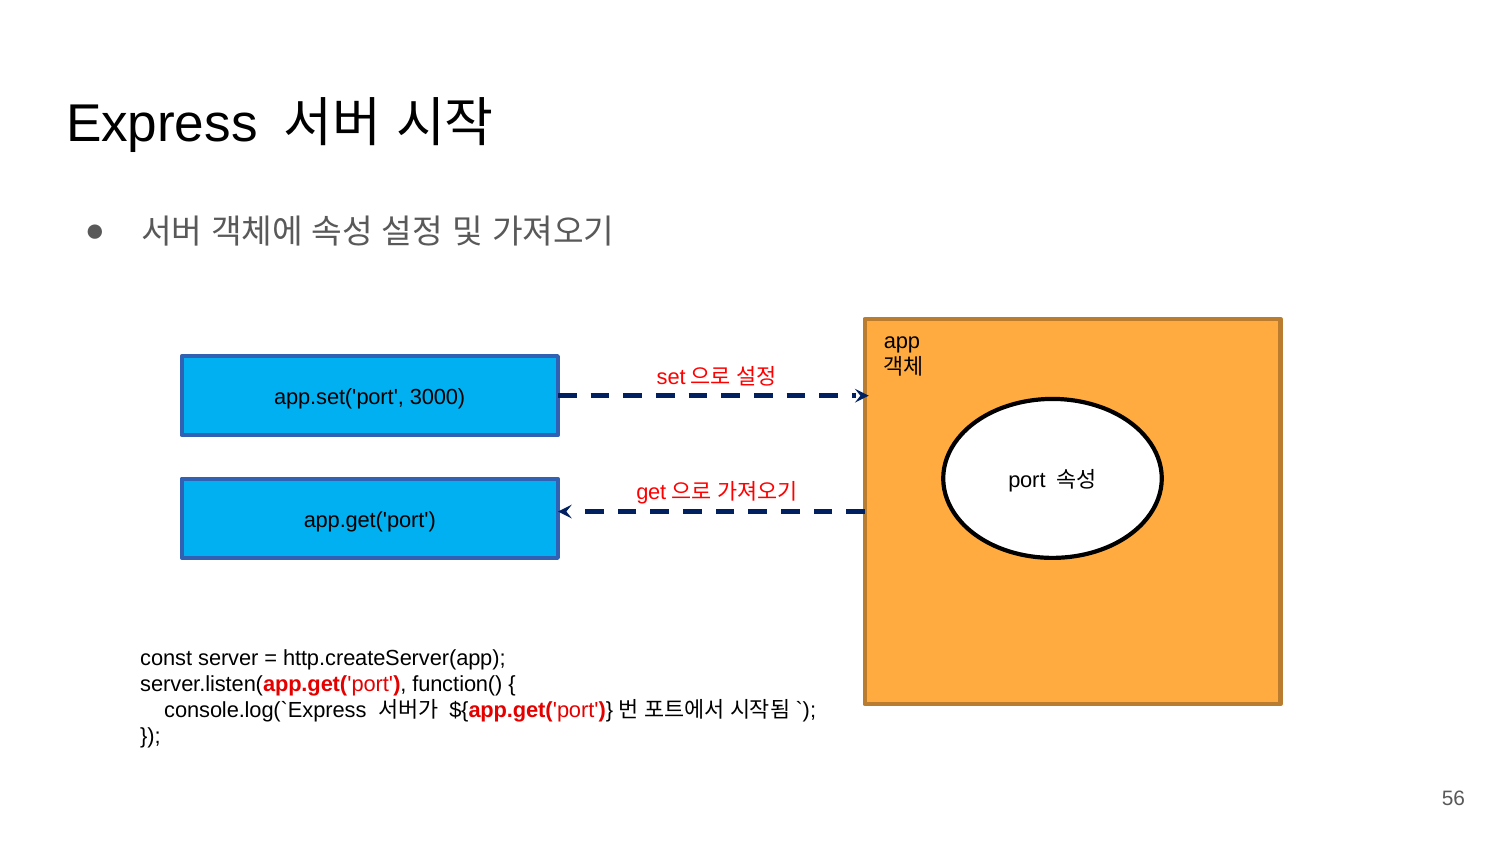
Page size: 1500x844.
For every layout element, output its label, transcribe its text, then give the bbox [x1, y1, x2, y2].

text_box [181, 318, 1281, 705]
title Express 서버 시작 [51, 72, 1449, 167]
list 서버 객체에 속성 설정 및 가져오기 [51, 189, 1449, 294]
slide_number ‹#› [1389, 764, 1480, 830]
text_box const server = http.createServer(app); server.listen(app.get('port'), function() { console.log(`Express 서버가 ${app.get('port')}번 포트에서 시작됨`); }); [125, 628, 876, 764]
